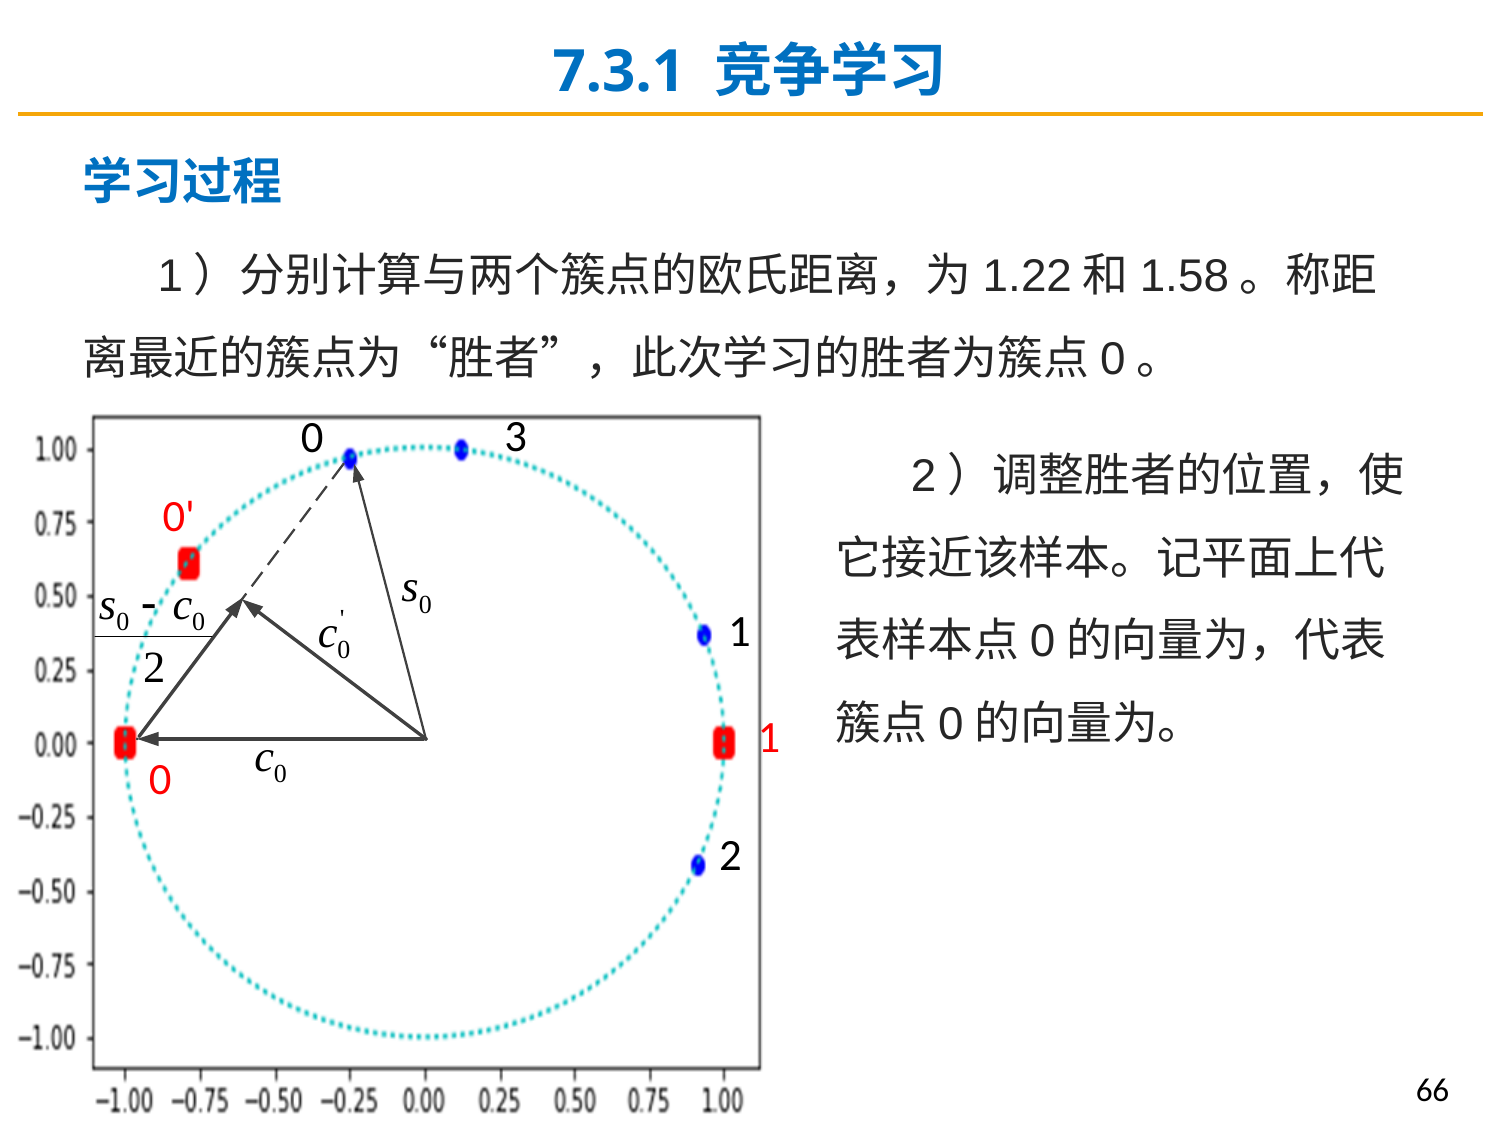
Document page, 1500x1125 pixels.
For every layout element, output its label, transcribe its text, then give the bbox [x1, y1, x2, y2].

text_box 7.3.1 竞争学习 [0, 25, 1500, 111]
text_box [0, 382, 783, 1125]
text_box 66 [1114, 1060, 1465, 1106]
text_box 学习过程 1）分别计算与两个簇点的欧氏距离，为1.22和1.58。称距离最近的簇点为“胜者”，此次学习的胜者为簇点0。 [67, 111, 1433, 1059]
